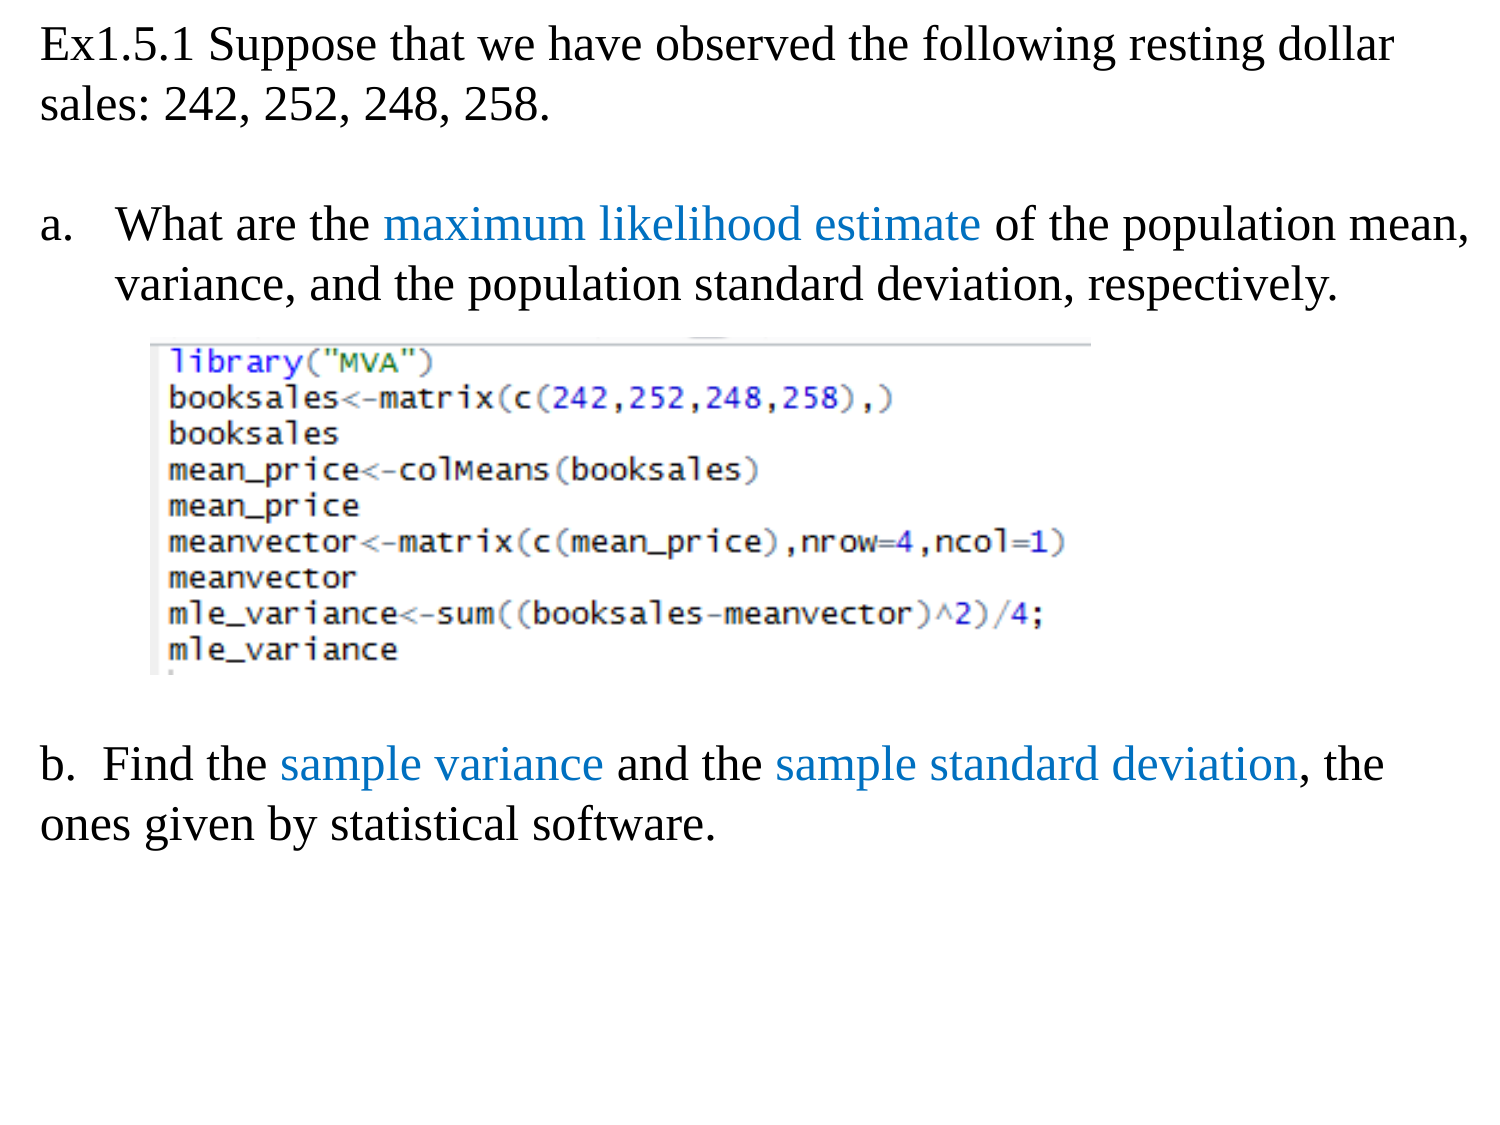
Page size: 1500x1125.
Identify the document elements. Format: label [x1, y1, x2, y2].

picture [149, 337, 1091, 676]
